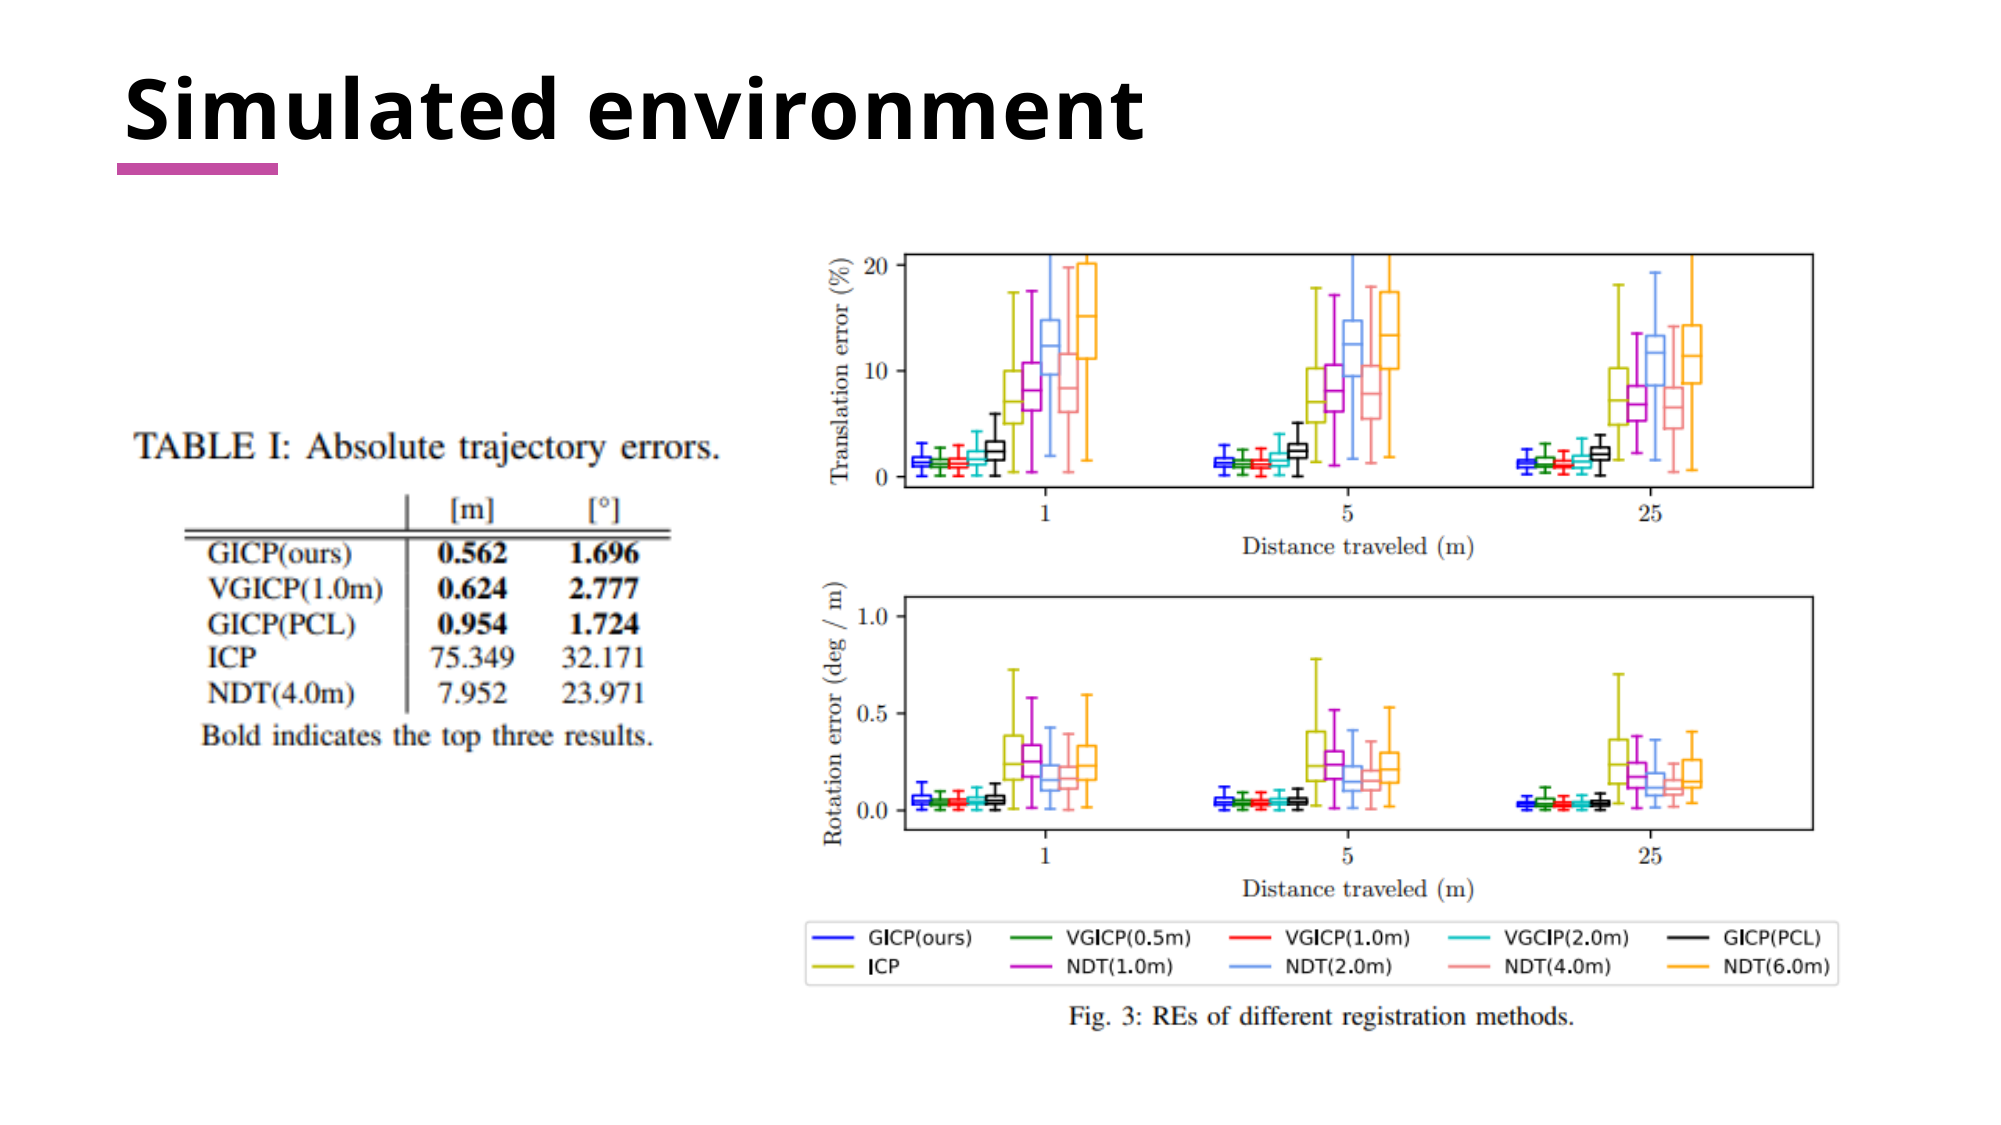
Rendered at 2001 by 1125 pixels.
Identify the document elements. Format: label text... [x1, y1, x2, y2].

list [92, 397, 754, 797]
picture [757, 182, 1908, 1036]
title Simulated environment [106, 18, 1894, 198]
